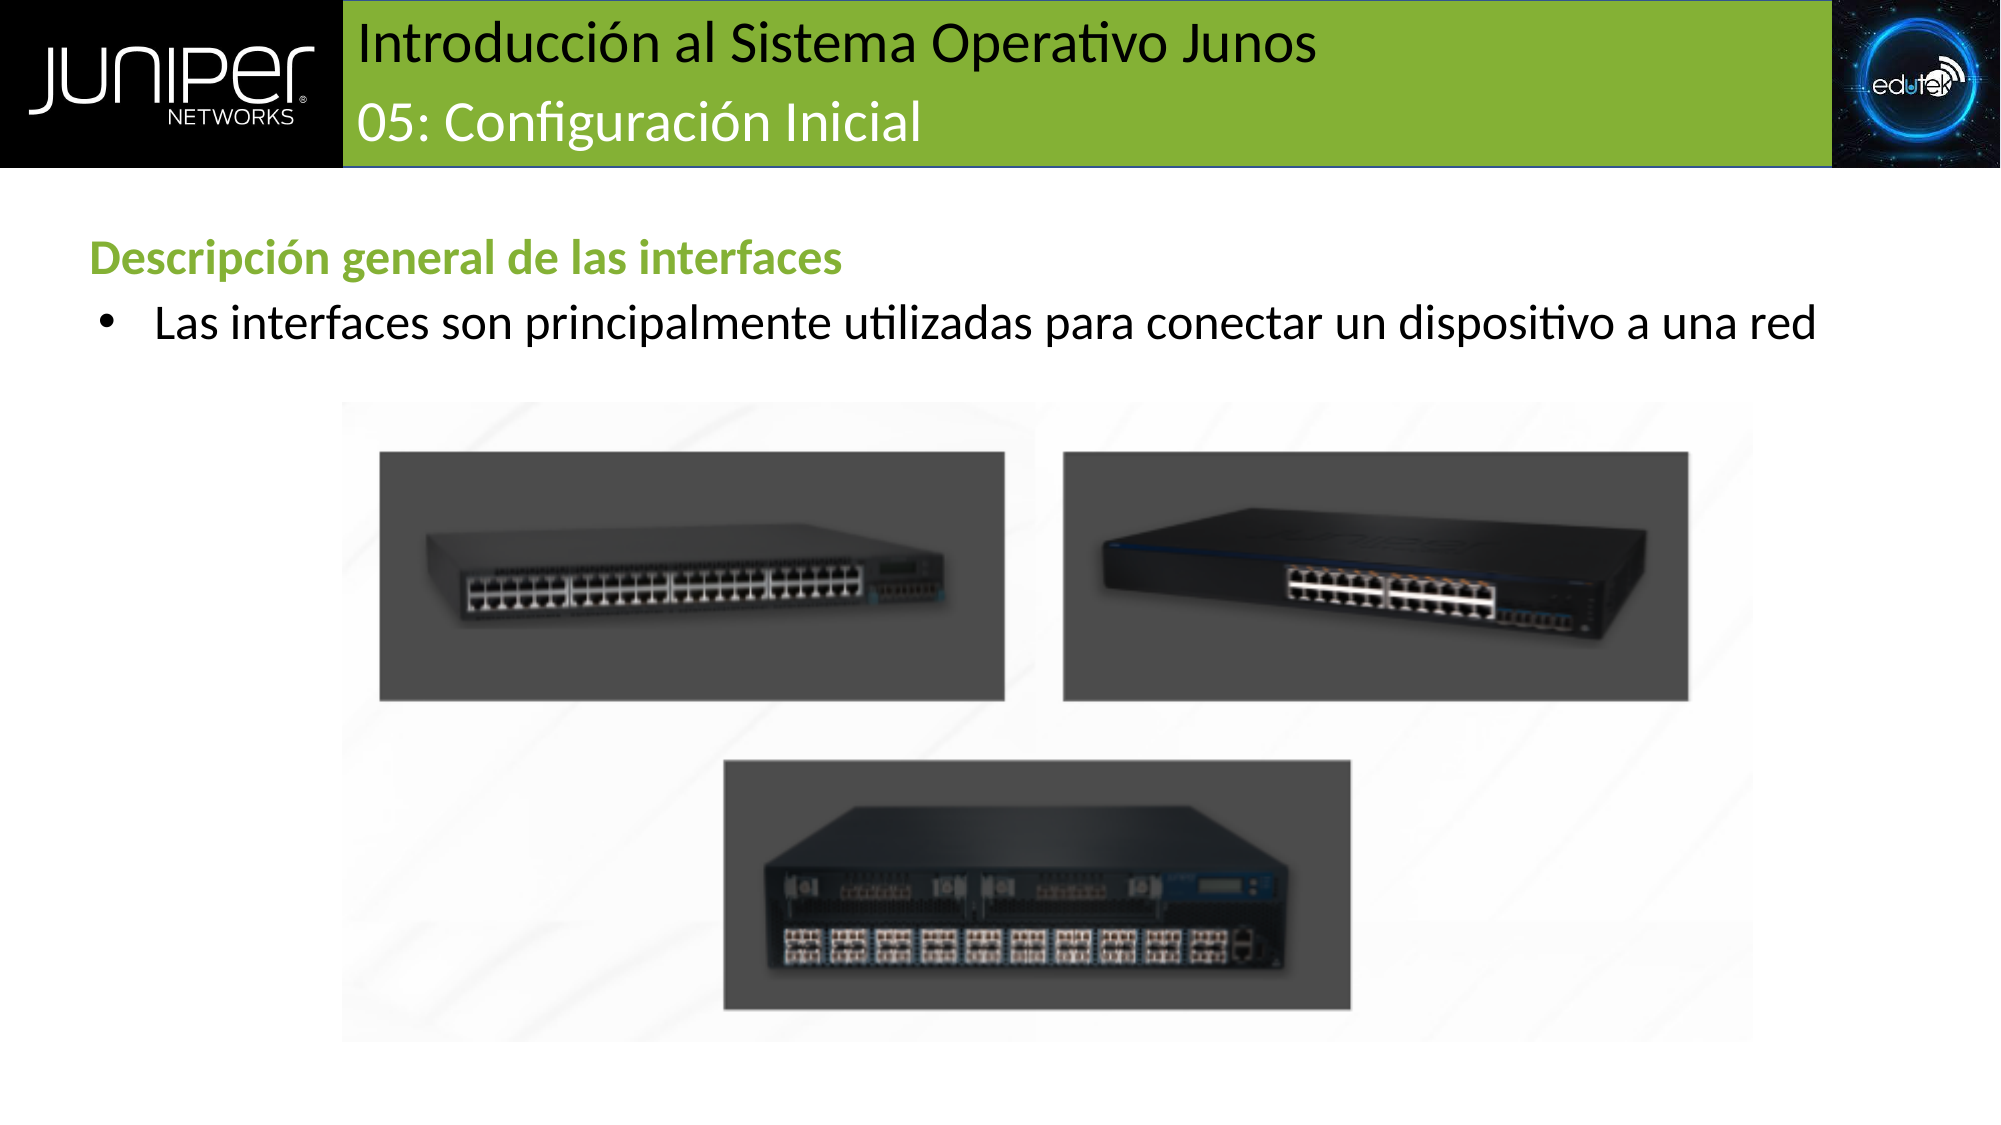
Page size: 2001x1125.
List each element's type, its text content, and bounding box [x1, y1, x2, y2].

list Descripción general de las interfaces Las interfaces son principalmente utilizadas para conectar un dispositivo a una red [74, 224, 1926, 938]
picture [1832, 84, 2000, 168]
picture [0, 0, 343, 168]
list 05: Configuración Inicial [342, 83, 1606, 168]
title Introducción al Sistema Operativo Junos [342, 3, 2000, 84]
picture [342, 402, 1753, 1042]
